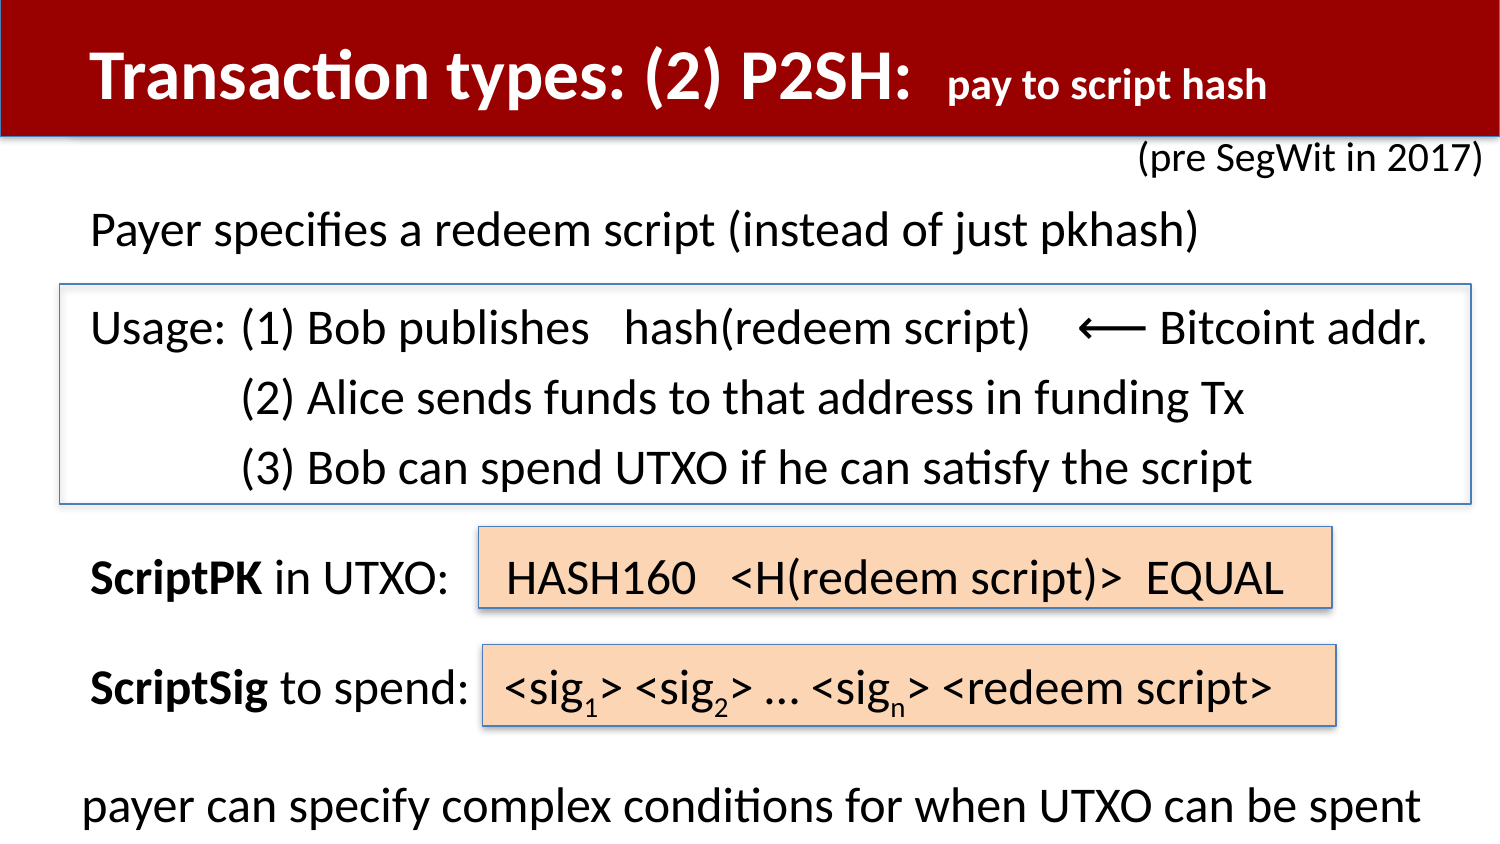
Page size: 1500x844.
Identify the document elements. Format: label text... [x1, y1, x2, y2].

title Transaction types: (2) P2SH: pay to script hash [75, 20, 1485, 123]
text_box [59, 283, 1472, 505]
text_box payer can specify complex conditions for when UTXO can be spent [66, 764, 1449, 840]
text_box (pre SegWit in 2017) [1122, 121, 1500, 187]
list Payer specifies a redeem script (instead of just pkhash) Usage: (1) Bob publishes hash(redeem script) ⟵ Bitcoint addr. (2) Alice sends funds to that address in funding Tx (3) Bob can spend UTXO if he can satisfy the script ScriptPK in UTXO: HASH160 <H(redeem script)> EQUAL ScriptSig to spend: <sig1> <sig2> … <sign> <redeem script> [74, 510, 1472, 766]
list Payer specifies a redeem script (instead of just pkhash) Usage: (1) Bob publishes hash(redeem script) ⟵ Bitcoint addr. (2) Alice sends funds to that address in funding Tx (3) Bob can spend UTXO if he can satisfy the script ScriptPK in UTXO: HASH160 <H(redeem script)> EQUAL ScriptSig to spend: <sig1> <sig2> … <sign> <redeem script> [74, 188, 1472, 283]
